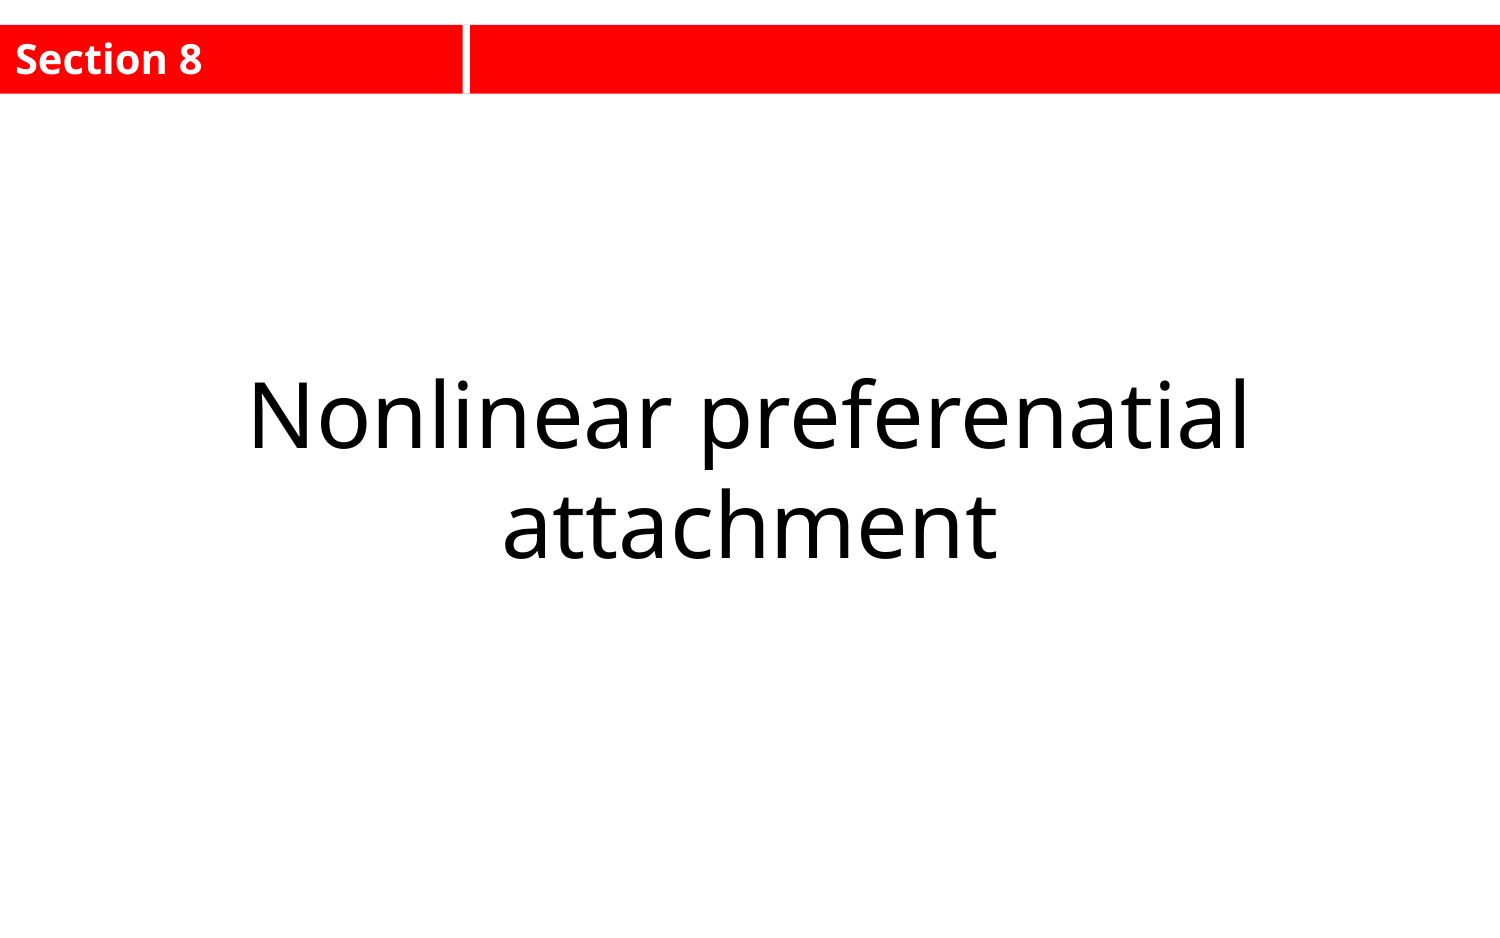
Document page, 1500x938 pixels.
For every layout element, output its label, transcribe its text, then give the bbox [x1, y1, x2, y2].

text_box [462, 24, 470, 94]
text_box Section 8 [470, 24, 1500, 94]
text_box Nonlinear preferenatial attachment [0, 350, 1500, 695]
text_box Section 8 [0, 24, 462, 94]
